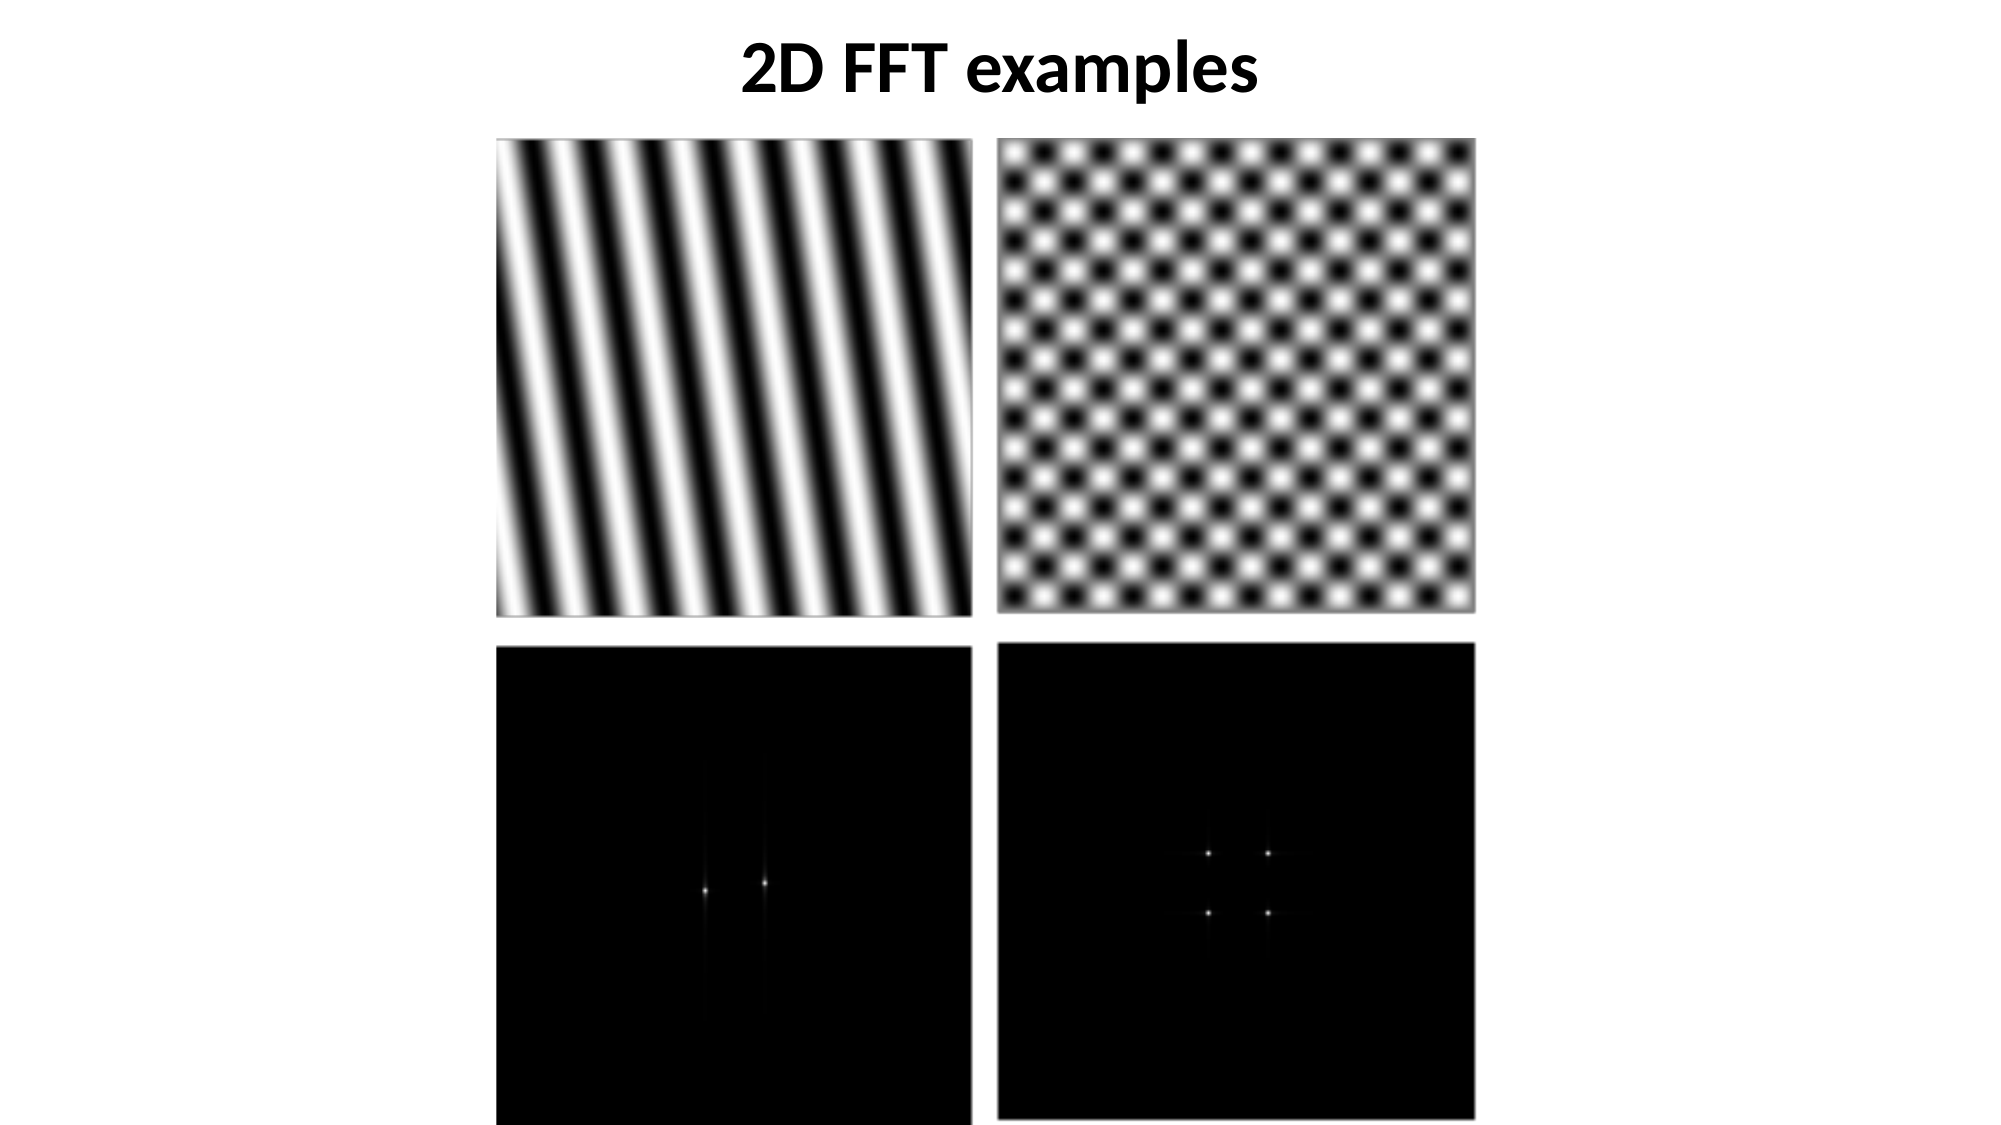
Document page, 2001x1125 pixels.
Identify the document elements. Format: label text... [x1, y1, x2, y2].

title 2D FFT examples [33, 0, 1967, 125]
picture [496, 137, 1504, 1125]
